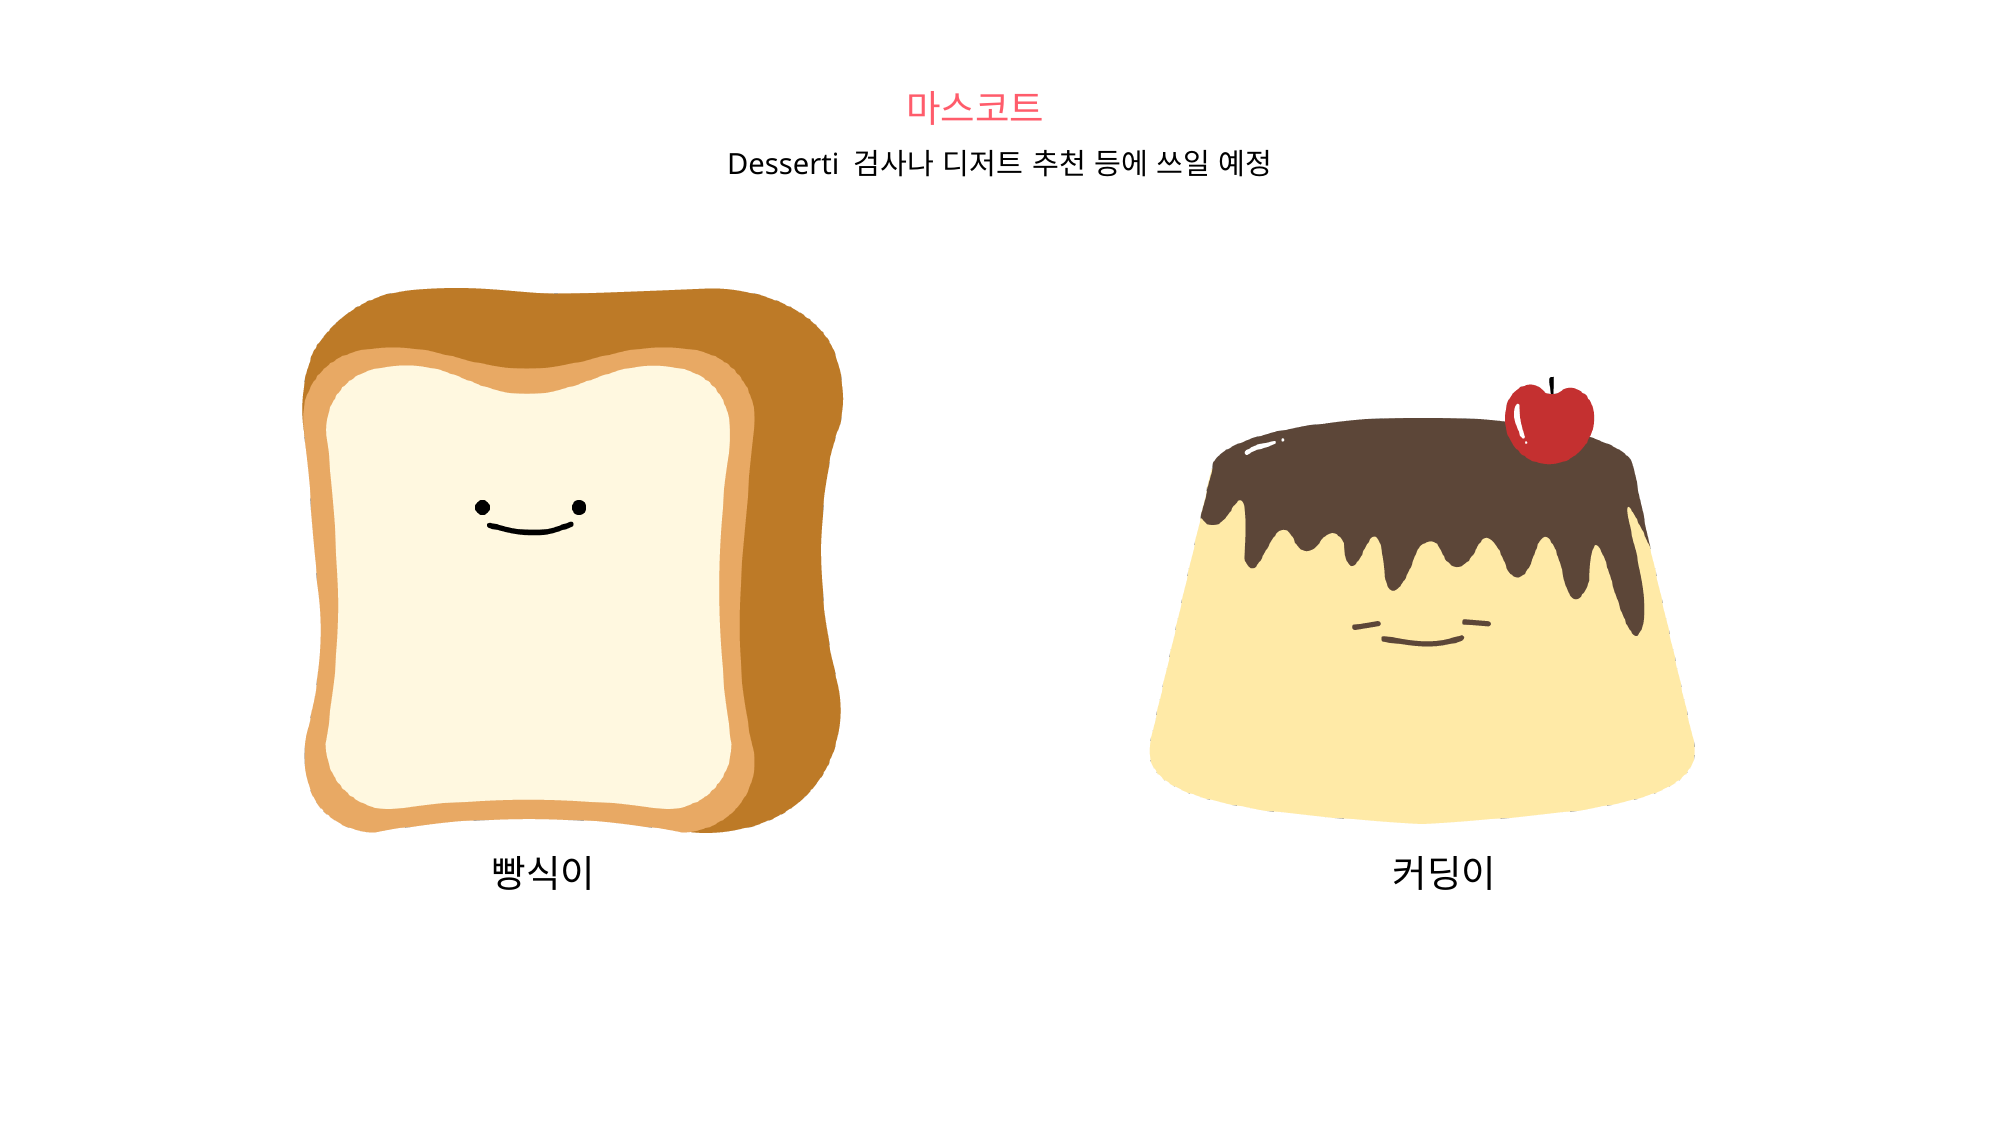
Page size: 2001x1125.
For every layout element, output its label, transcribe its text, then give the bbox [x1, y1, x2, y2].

text_box Desserti 검사나 디저트 추천 등에 쓰일 예정 [712, 137, 1288, 188]
picture [1093, 359, 1797, 854]
picture [258, 271, 874, 854]
text_box 빵식이 [477, 854, 611, 903]
text_box 커딩이 [1378, 854, 1512, 903]
text_box 마스코트 [891, 77, 1109, 137]
